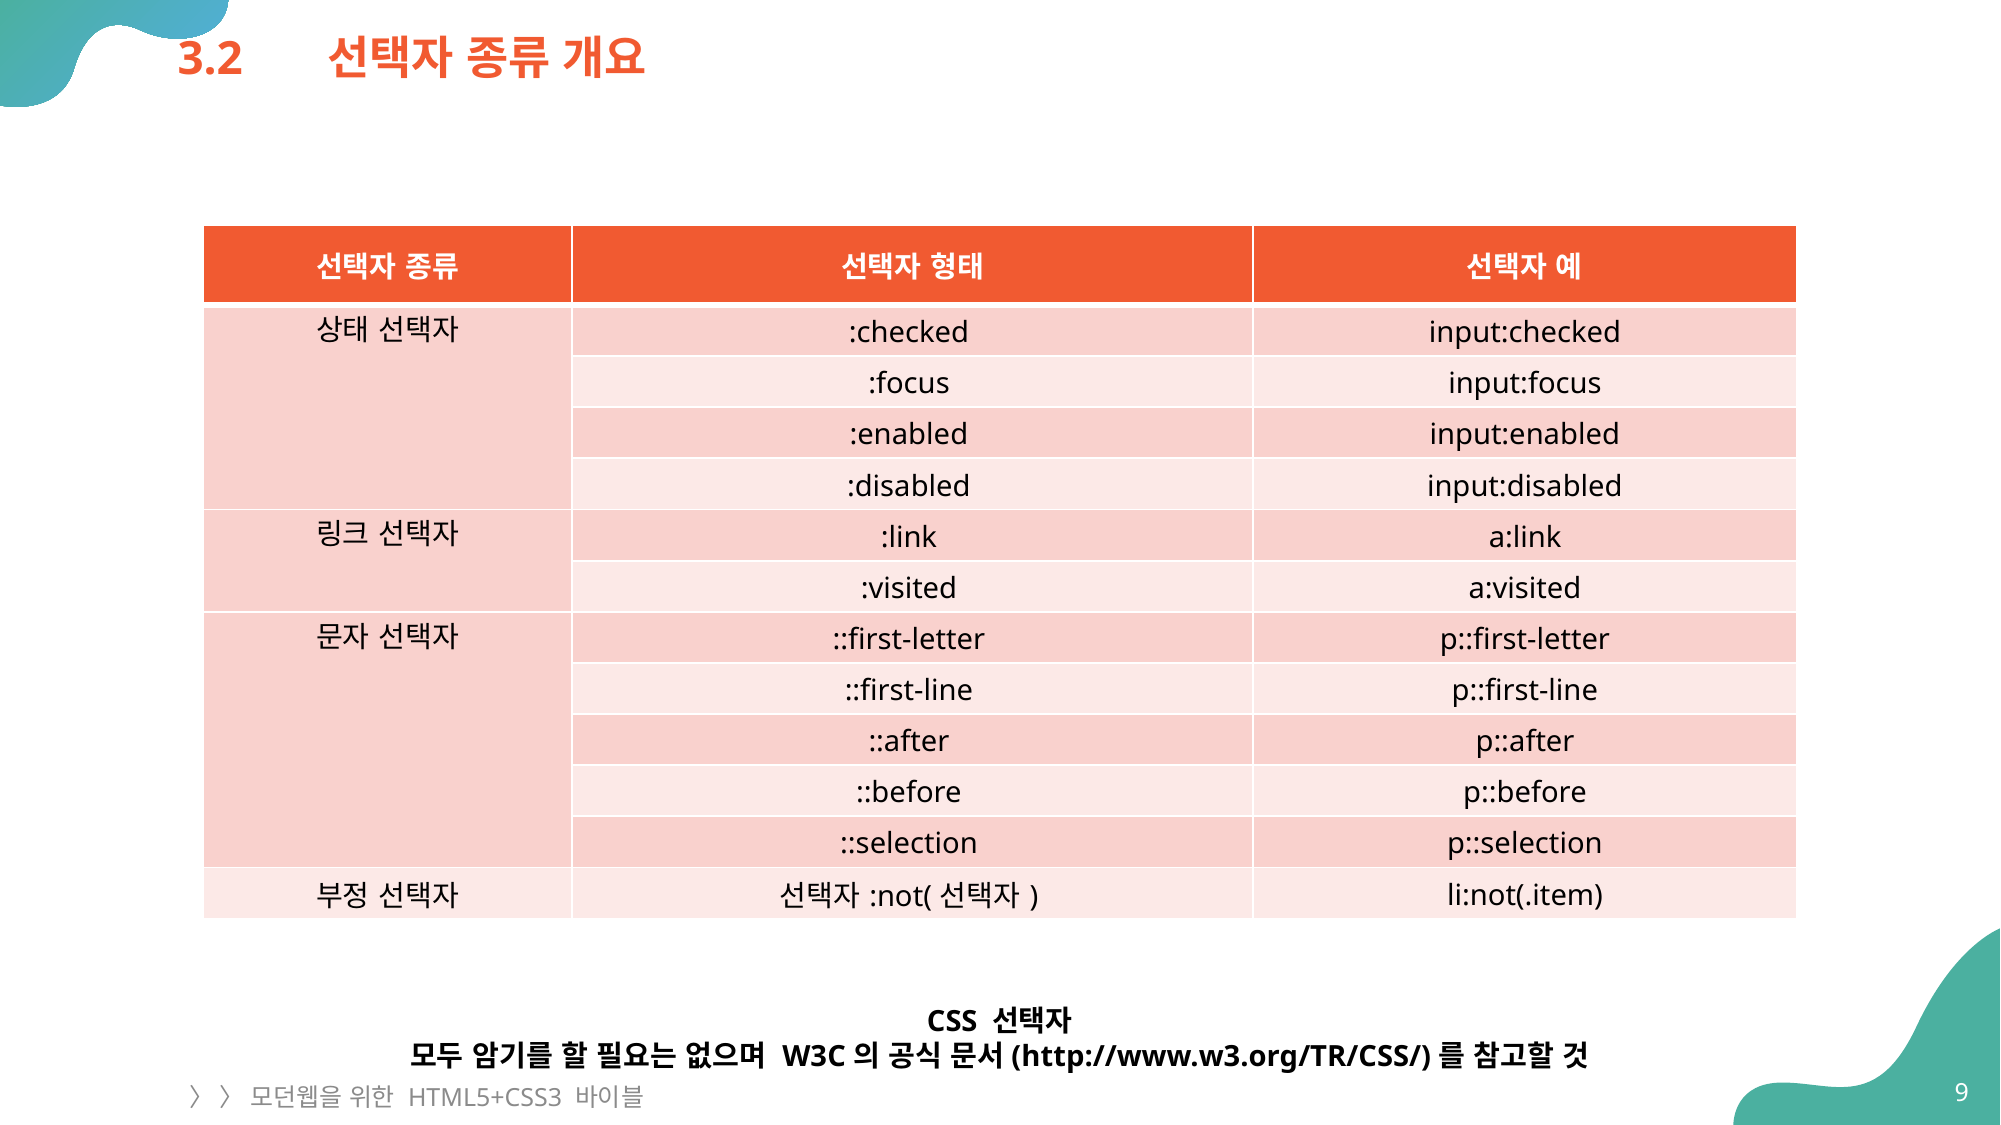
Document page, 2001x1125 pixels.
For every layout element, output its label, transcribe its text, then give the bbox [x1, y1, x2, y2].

table_cell 상태 선택자 [204, 308, 571, 509]
table_cell p::before [1254, 766, 1796, 815]
table_cell 선택자:not(선택자) [573, 868, 1252, 918]
table_cell p::first-letter [1254, 613, 1796, 662]
table_cell input:disabled [1254, 459, 1796, 509]
table_header 선택자 예 [1254, 226, 1796, 302]
footer 〉 〉 모던웹을 위한 HTML5+CSS3 바이블 [79, 1078, 755, 1114]
table_cell 문자 선택자 [204, 613, 571, 867]
table_cell :enabled [573, 408, 1252, 457]
table_cell p::selection [1254, 817, 1796, 867]
table_cell input:enabled [1254, 408, 1796, 457]
title 3.2 선택자 종류 개요 [162, 27, 2000, 93]
table_cell a:link [1254, 510, 1796, 560]
table_cell input:checked [1254, 308, 1796, 355]
table_cell p::after [1254, 715, 1796, 764]
slide_number 9 [1917, 1063, 1984, 1124]
table_header 선택자 형태 [573, 226, 1252, 302]
table_cell p::first-line [1254, 664, 1796, 713]
table_cell input:focus [1254, 357, 1796, 406]
table_cell 부정 선택자 [204, 868, 571, 918]
table_cell ::after [573, 715, 1252, 764]
text_box CSS 선택자 모두 암기를 할 필요는 없으며 W3C의 공식 문서(http://www.w3.org/TR/CSS/)를 참고할 것 [395, 994, 1605, 1080]
table_cell :visited [573, 562, 1252, 611]
table_cell 링크 선택자 [204, 510, 571, 611]
table_cell :link [573, 510, 1252, 560]
table_cell a:visited [1254, 562, 1796, 611]
table_cell :disabled [573, 459, 1252, 509]
table_cell :checked [573, 308, 1252, 355]
table_cell li:not(.item) [1254, 868, 1796, 918]
table_cell ::selection [573, 817, 1252, 867]
table_header 선택자 종류 [204, 226, 571, 302]
table_cell ::before [573, 766, 1252, 815]
table_cell ::first-line [573, 664, 1252, 713]
table_cell :focus [573, 357, 1252, 406]
table_cell ::first-letter [573, 613, 1252, 662]
